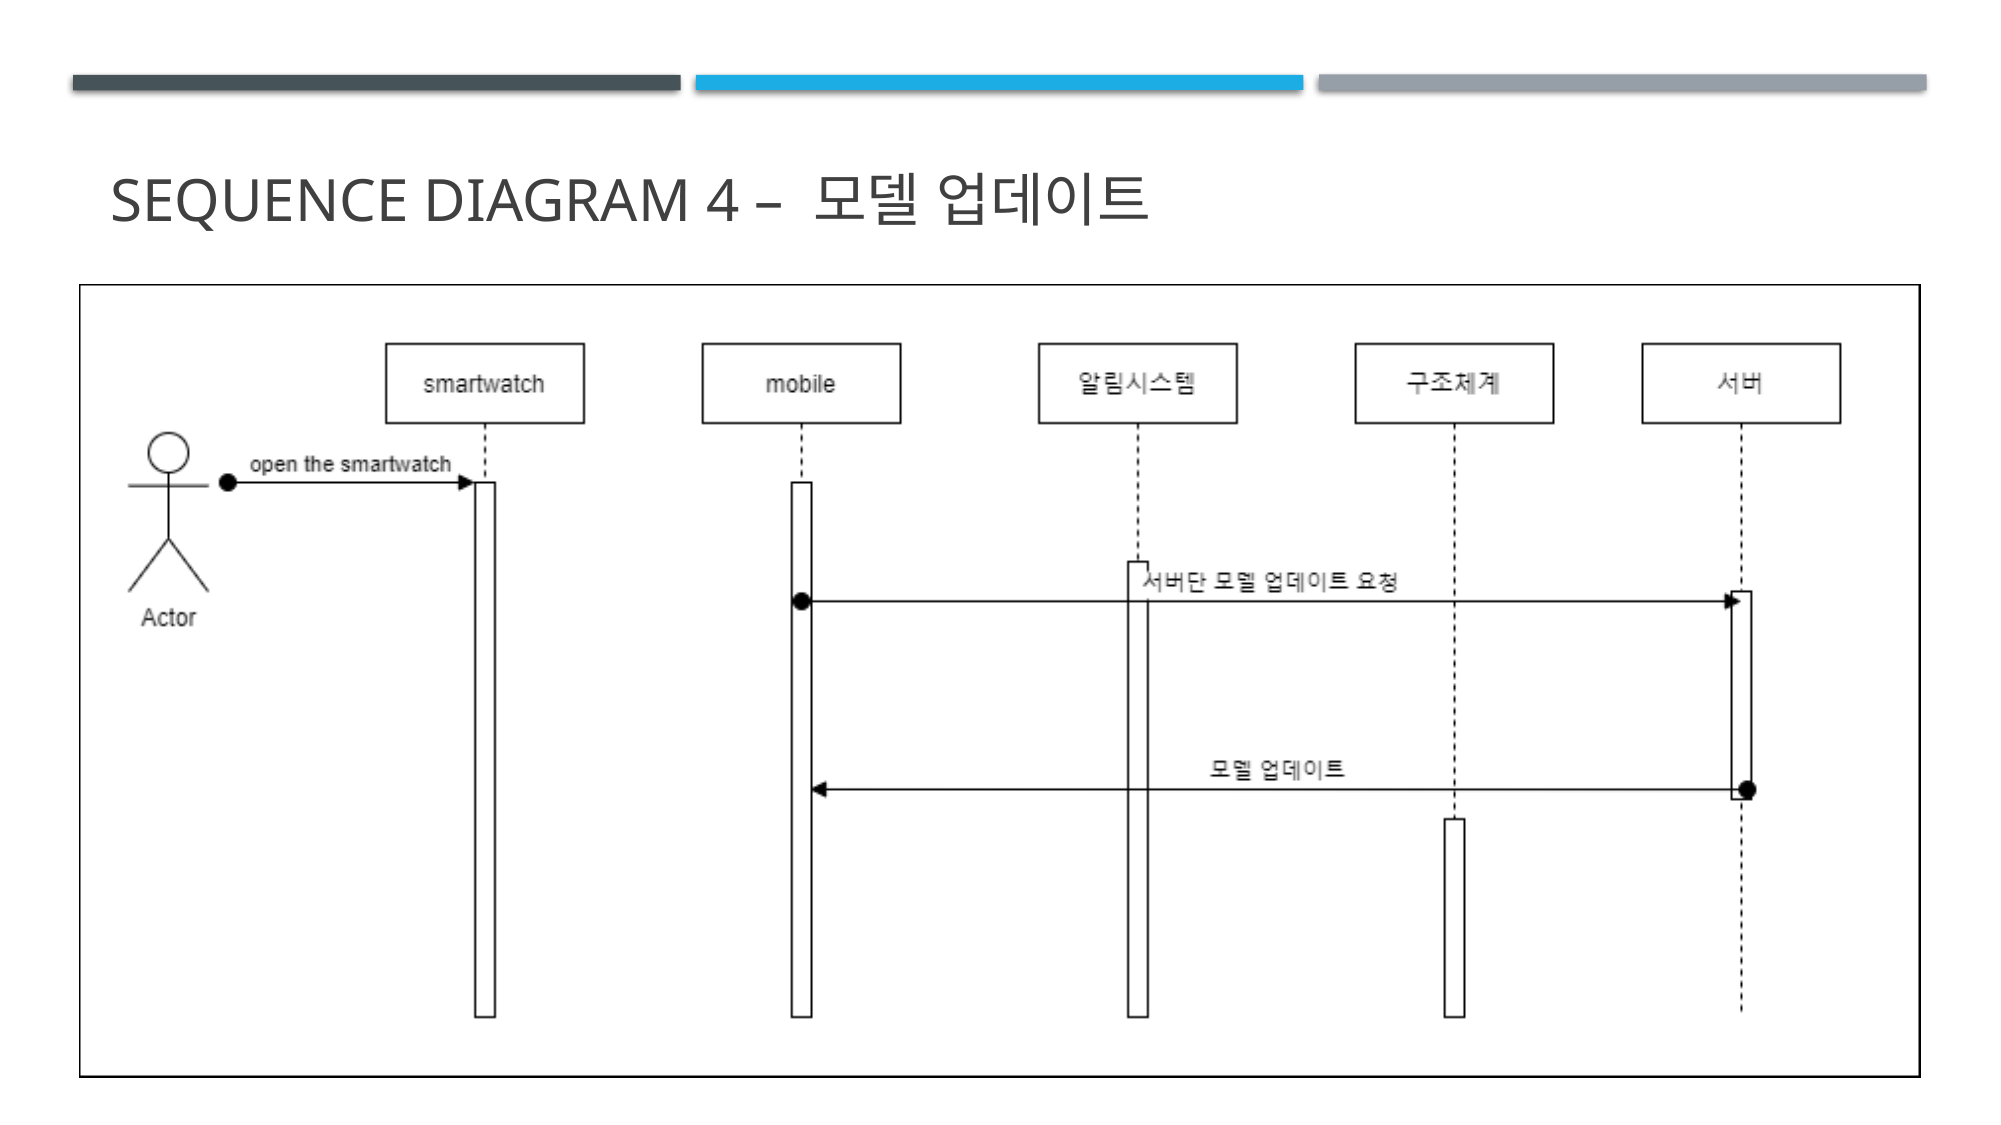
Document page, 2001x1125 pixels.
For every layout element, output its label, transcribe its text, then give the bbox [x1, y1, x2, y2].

picture [78, 283, 1922, 1078]
title Sequence diagram 4 – 모델 업데이트 [95, 115, 1905, 283]
